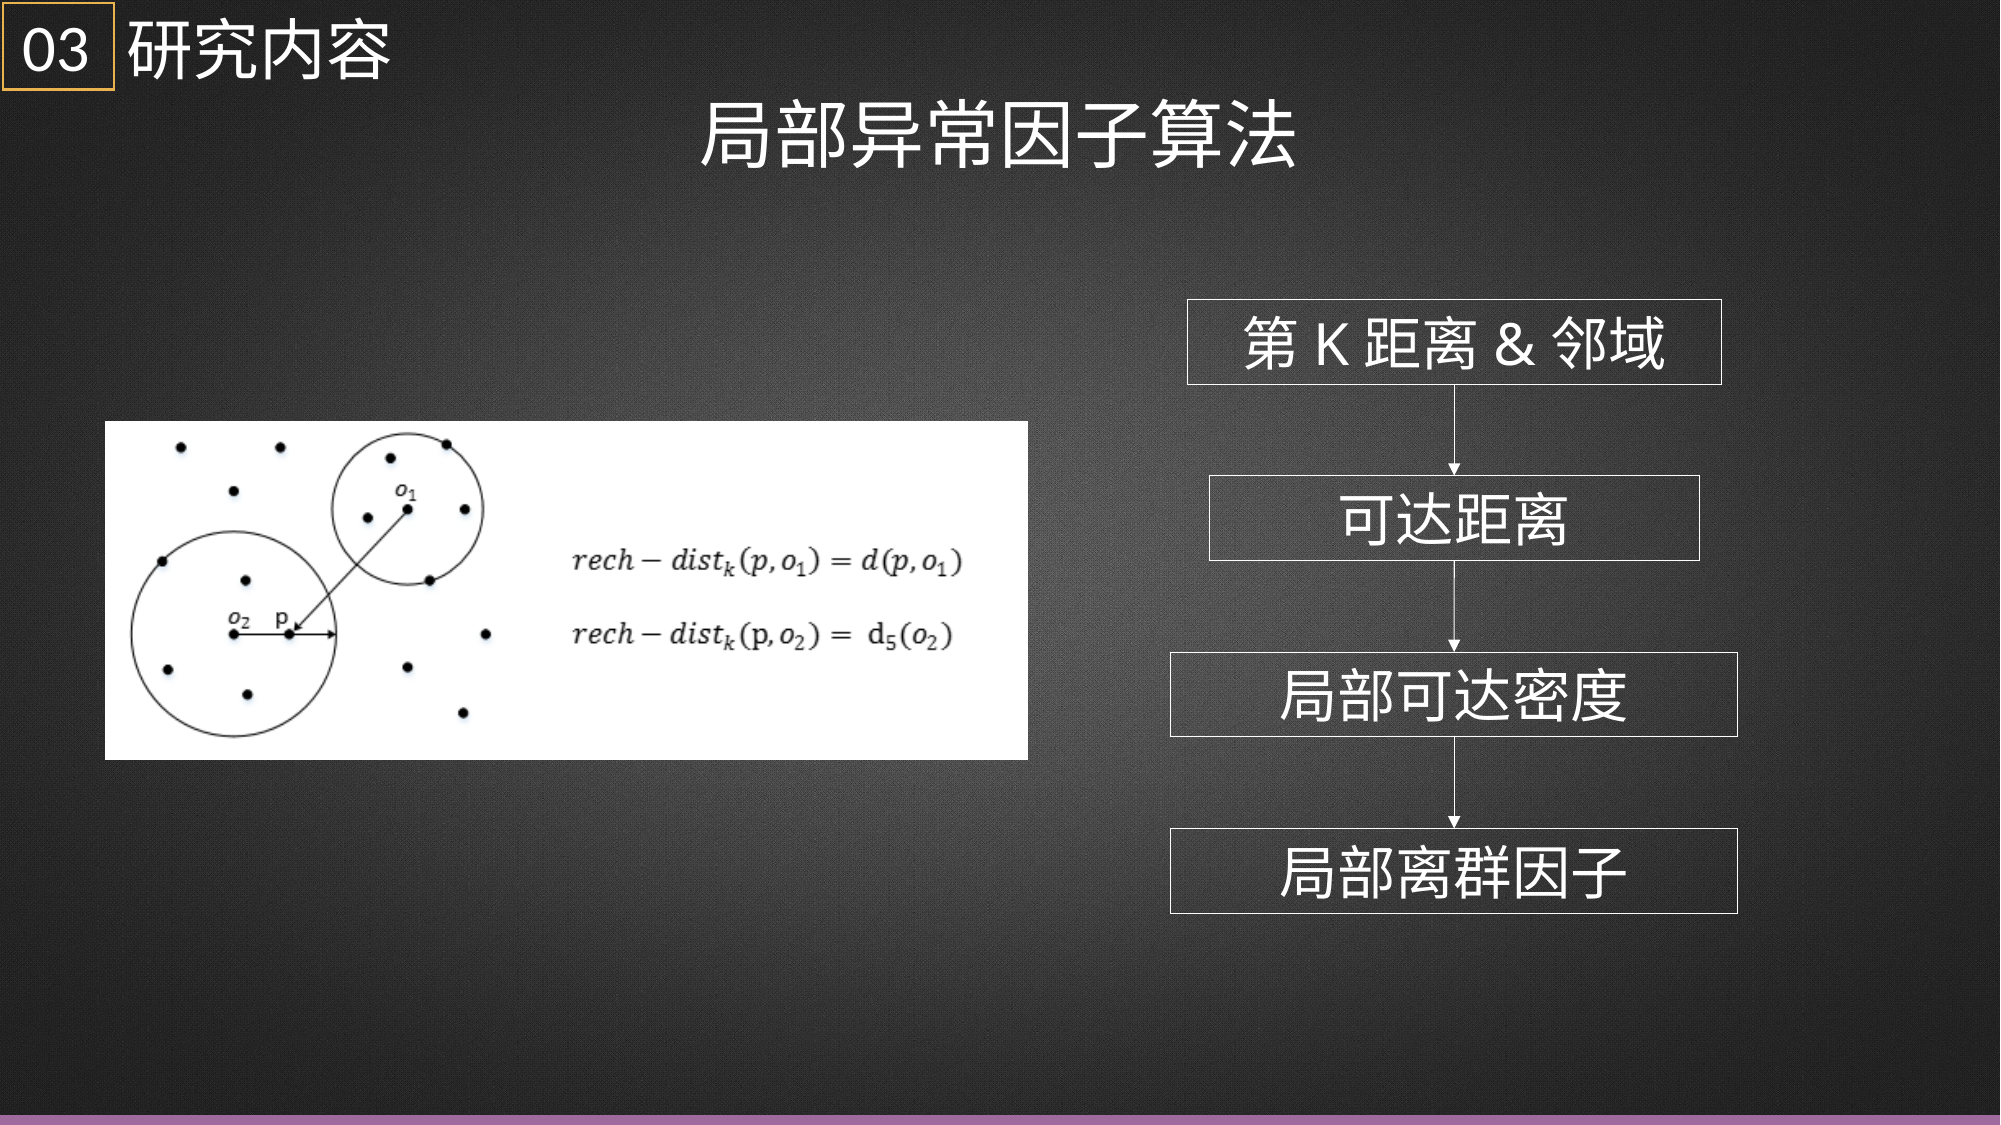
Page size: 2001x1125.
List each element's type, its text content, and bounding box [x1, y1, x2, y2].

text_box 03 [0, 0, 112, 93]
picture [0, 0, 2000, 1114]
text_box 局部离群因子 [1170, 828, 1738, 914]
text_box [0, 1114, 2000, 1125]
text_box 局部可达密度 [1170, 652, 1738, 737]
text_box 研究内容 [111, 0, 614, 96]
text_box 第K距离&邻域 [1187, 299, 1722, 385]
text_box 可达距离 [1209, 475, 1700, 561]
text_box 局部异常因子算法 [665, 80, 1334, 186]
